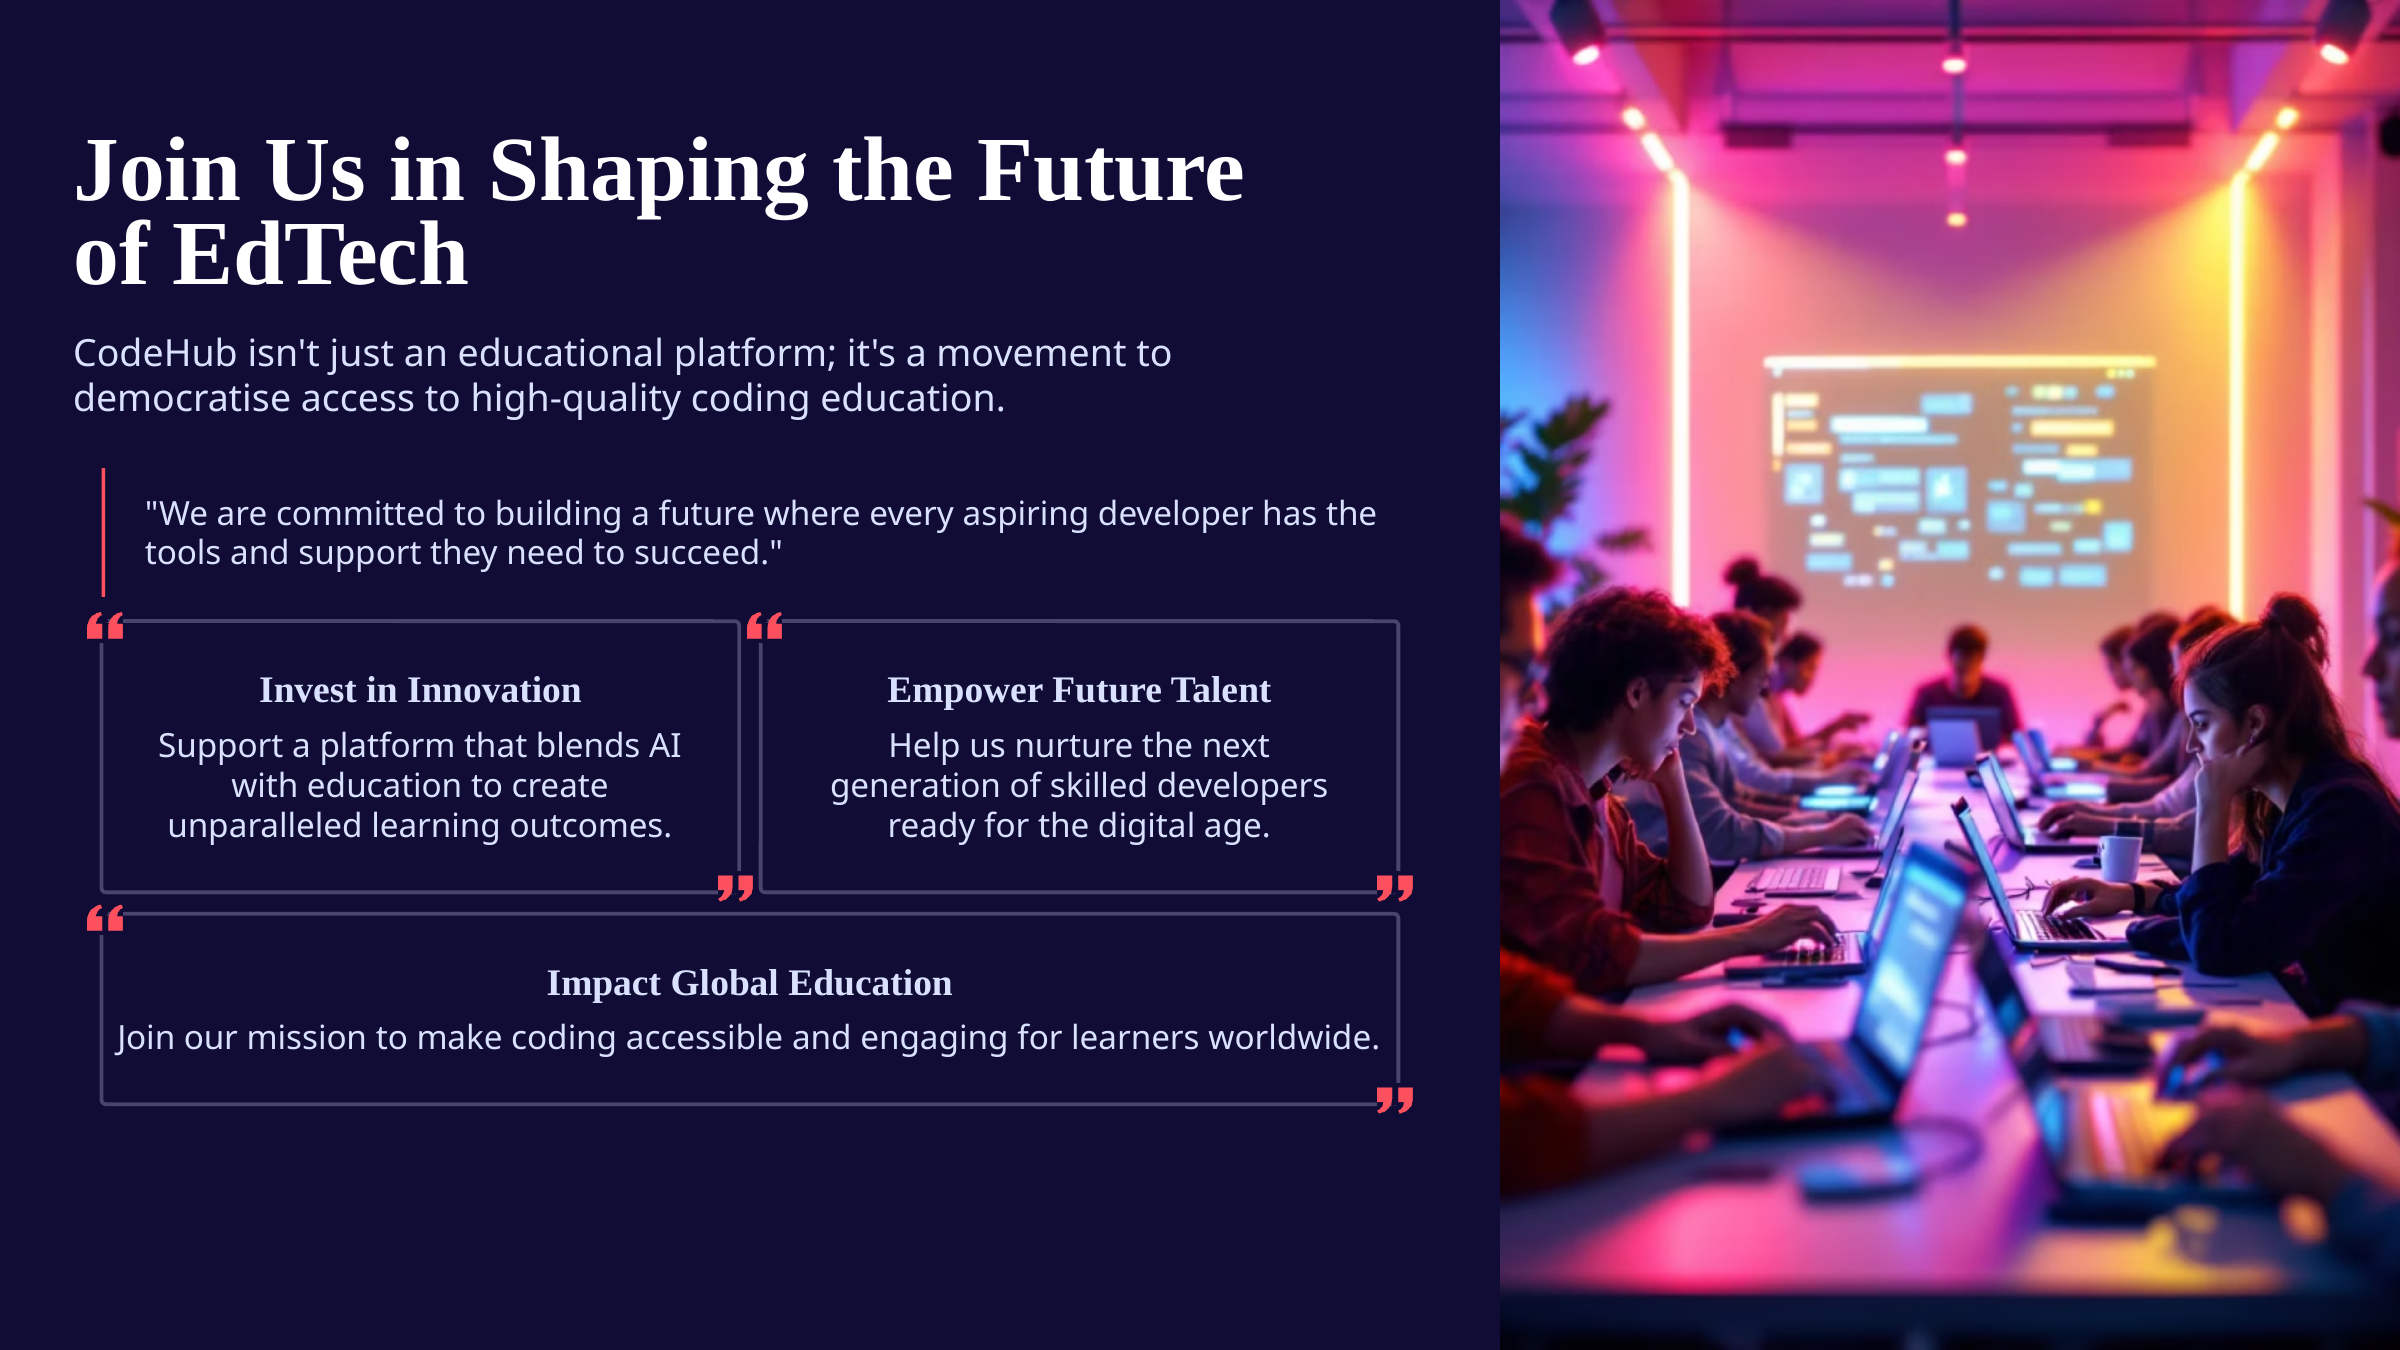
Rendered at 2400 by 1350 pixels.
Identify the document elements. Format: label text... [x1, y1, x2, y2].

text_box Impact Global Education [563, 961, 937, 1004]
text_box Help us nurture the next generation of skilled developers ready for the digital age. [807, 724, 1352, 846]
text_box Invest in Innovation [249, 668, 592, 712]
picture [87, 607, 123, 643]
picture [1377, 1083, 1413, 1118]
picture [1499, 0, 2400, 1350]
picture [746, 607, 782, 643]
text_box "We are committed to building a future where every aspiring developer has the tools and support they need to succeed." [145, 492, 1399, 573]
picture [1377, 871, 1413, 906]
text_box [101, 621, 740, 893]
picture [87, 900, 123, 935]
text_box Empower Future Talent [904, 668, 1255, 712]
text_box Join Us in Shaping the Future of EdTech [73, 134, 1255, 220]
text_box Support a platform that blends AI with education to create unparalleled learning outcomes. [148, 724, 692, 846]
text_box CodeHub isn't just an educational platform; it's a movement to democratise access to high-quality coding education. [73, 328, 1370, 410]
text_box Join our mission to make coding accessible and engaging for learners worldwide. [148, 1016, 1352, 1057]
text_box [101, 913, 1399, 1105]
text_box [760, 621, 1399, 893]
text_box [101, 468, 106, 597]
picture [718, 871, 753, 906]
